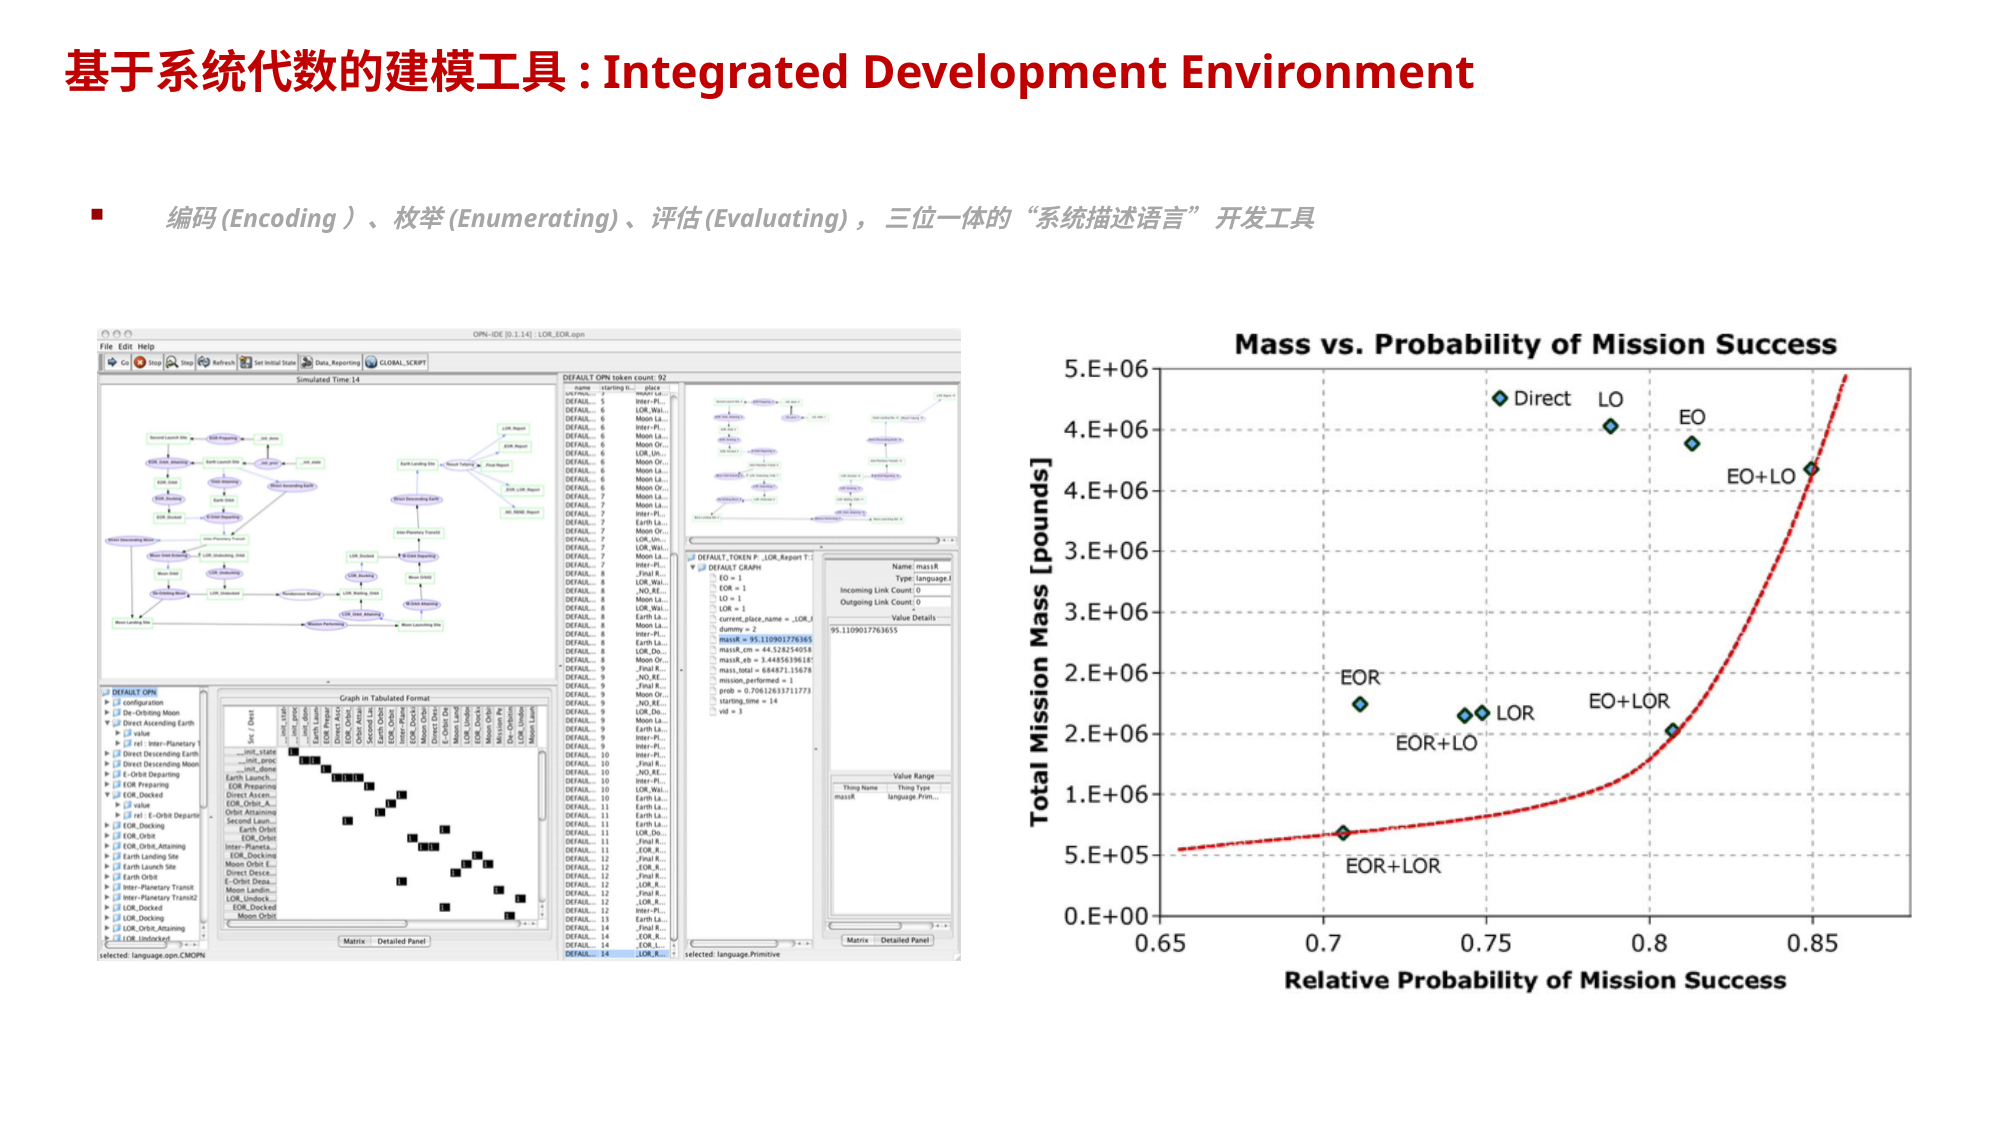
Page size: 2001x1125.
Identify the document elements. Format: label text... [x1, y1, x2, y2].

text_box 编码(Encoding）、枚举(Enumerating)、评估(Evaluating)， 三位一体的“系统描述语言” 开发工具 [75, 179, 1903, 257]
picture [1016, 324, 1919, 1021]
picture [96, 327, 962, 961]
title 基于系统代数的建模工具: Integrated Development Environment [44, 35, 1846, 113]
